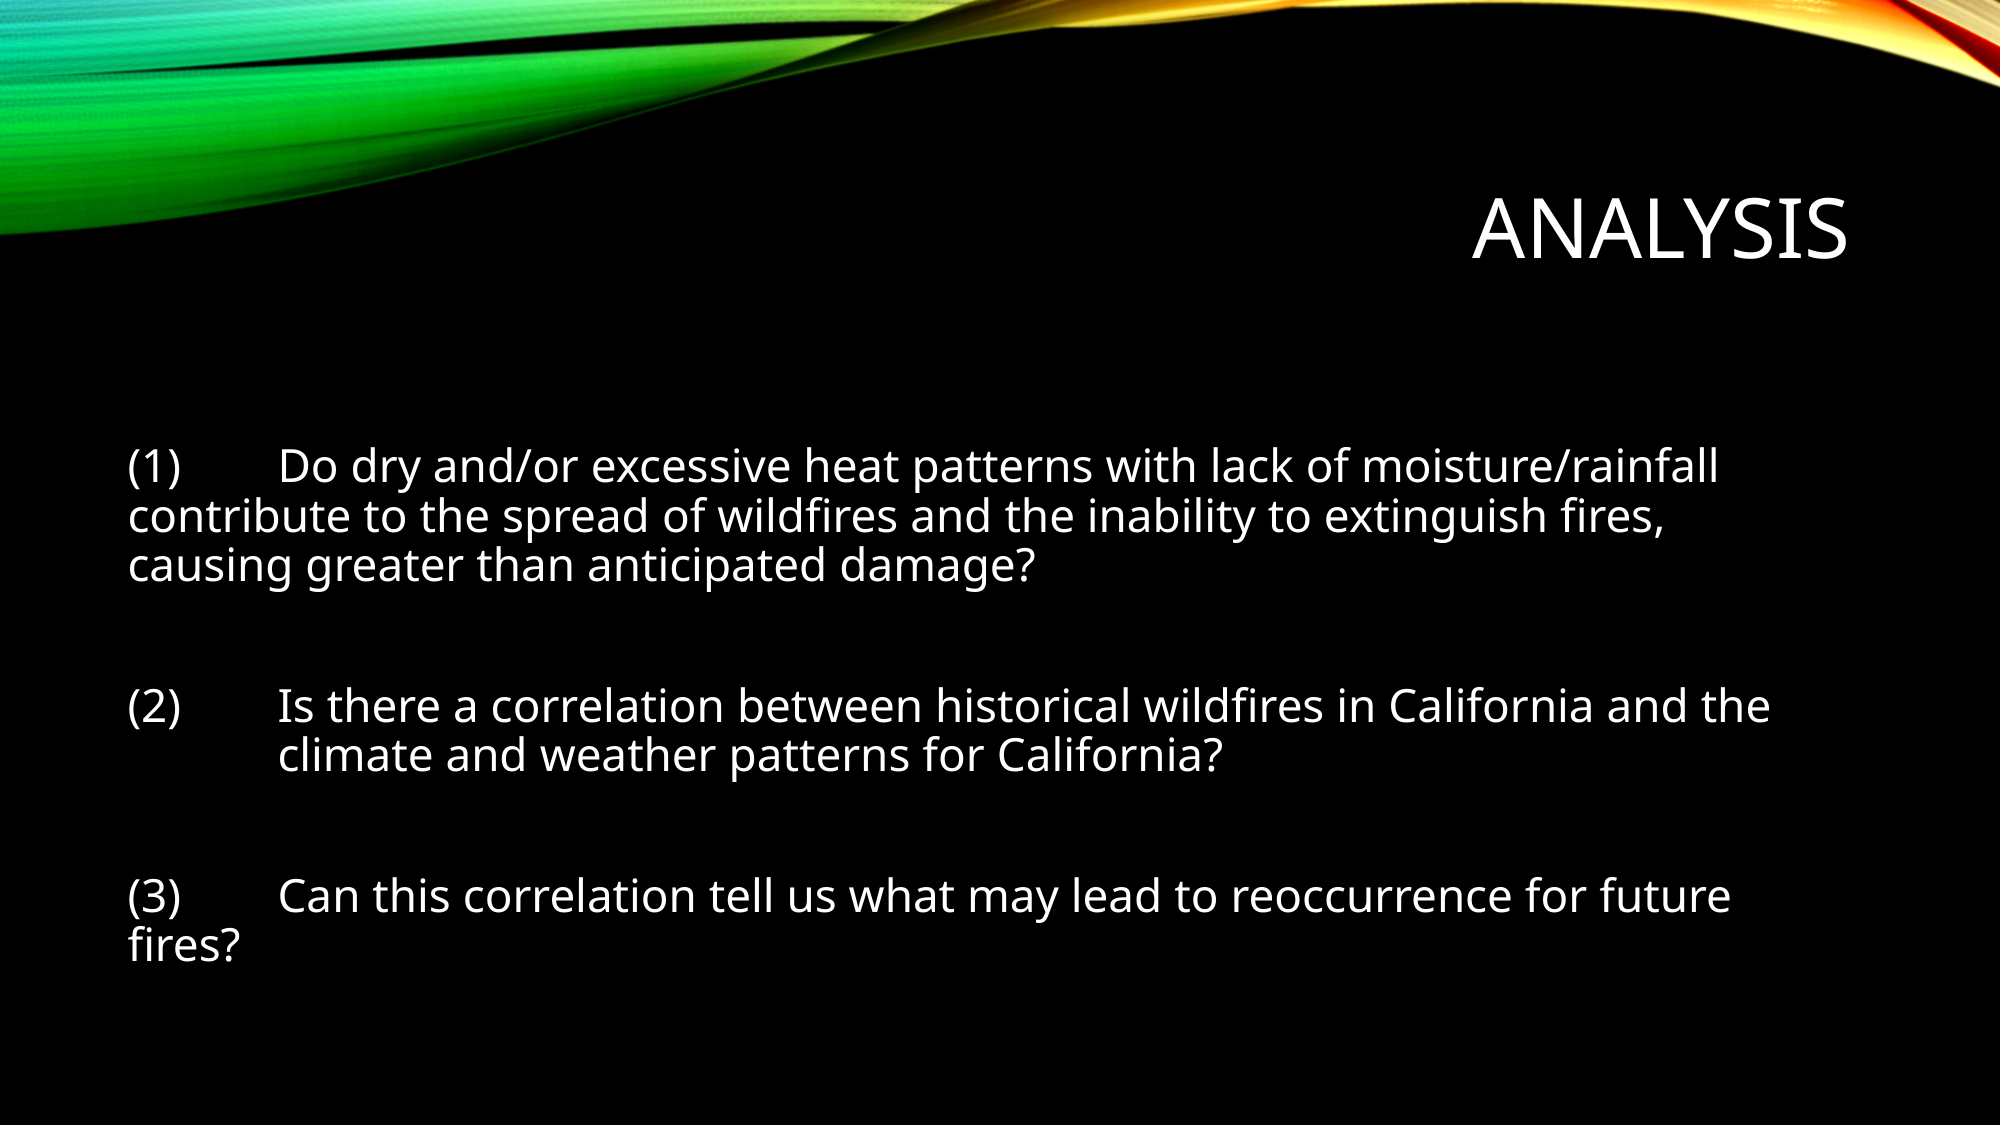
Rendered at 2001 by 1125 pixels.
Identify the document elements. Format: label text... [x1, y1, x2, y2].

title ANALYSIS [474, 125, 1888, 338]
picture [0, 0, 2000, 237]
list (1) Do dry and/or excessive heat patterns with lack of moisture/rainfall contribute to the spread of wildfires and the inability to extinguish fires, causing greater than anticipated damage? (2) Is there a correlation between historical wildfires in California and the climate and weather patterns for California? (3) Can this correlation tell us what may lead to reoccurrence for future fires? [112, 360, 1888, 1021]
